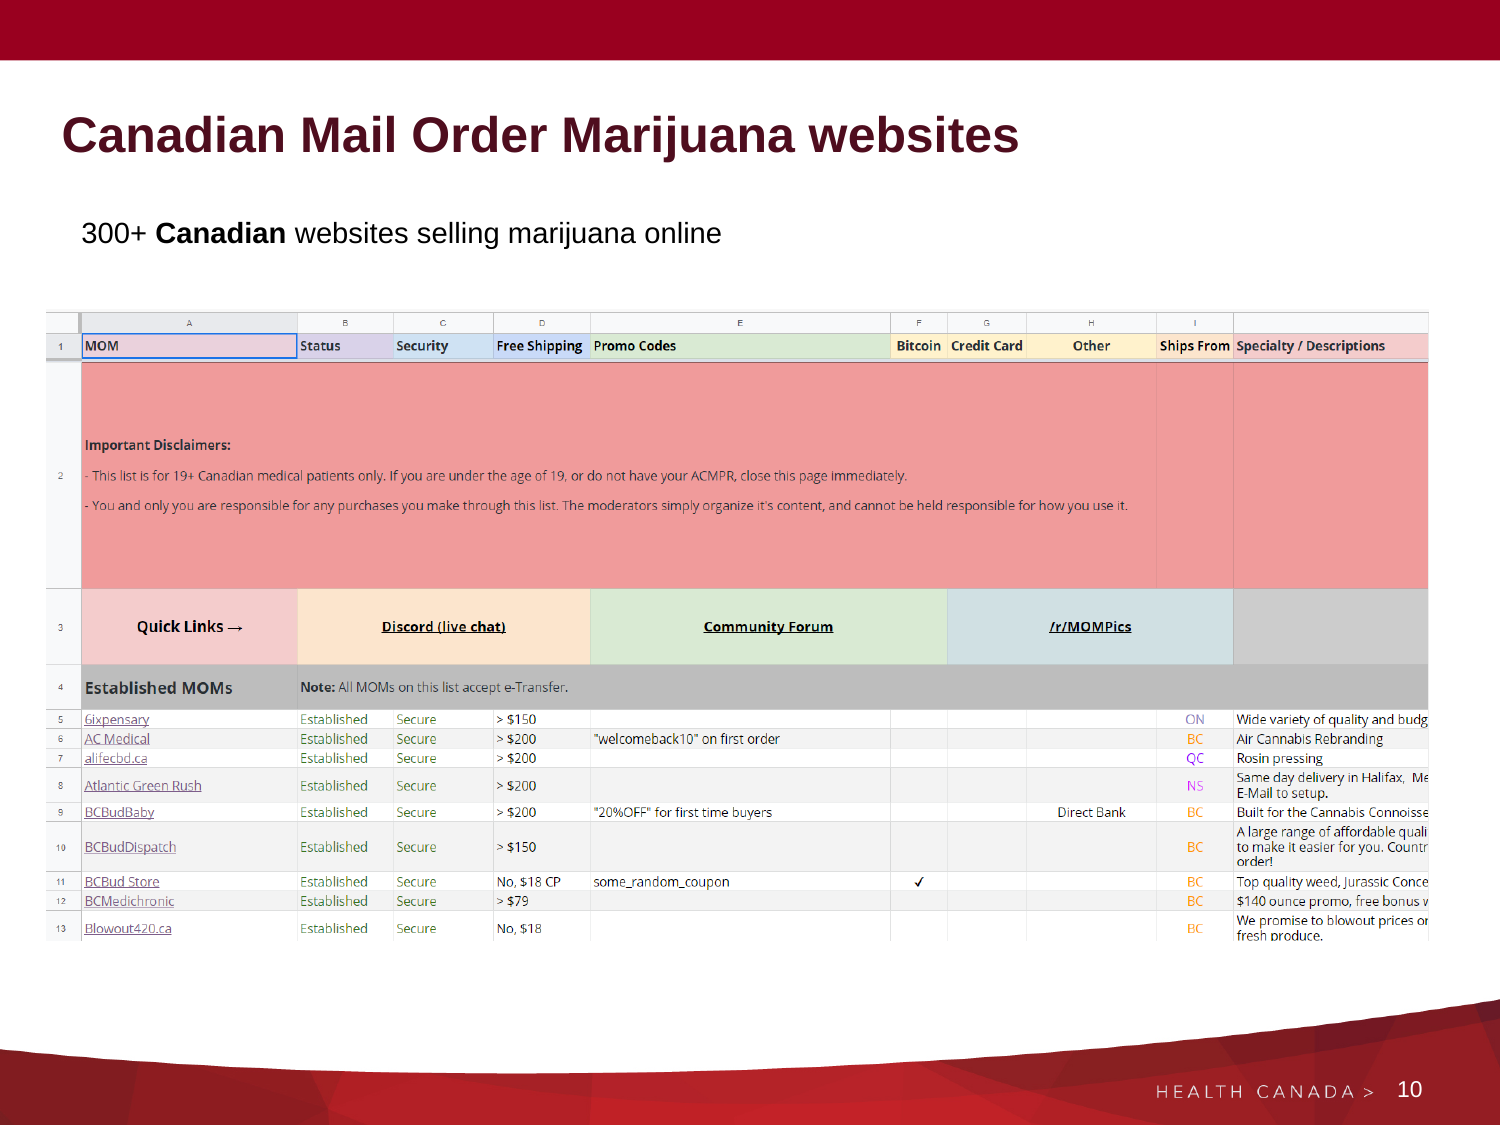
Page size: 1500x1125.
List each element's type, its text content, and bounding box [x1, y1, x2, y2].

text_box 300+ Canadian websites selling marijuana online [66, 199, 764, 281]
title Canadian Mail Order Marijuana websites [46, 77, 1455, 171]
picture [0, 61, 1500, 1125]
slide_number 10 [1382, 1058, 1476, 1118]
